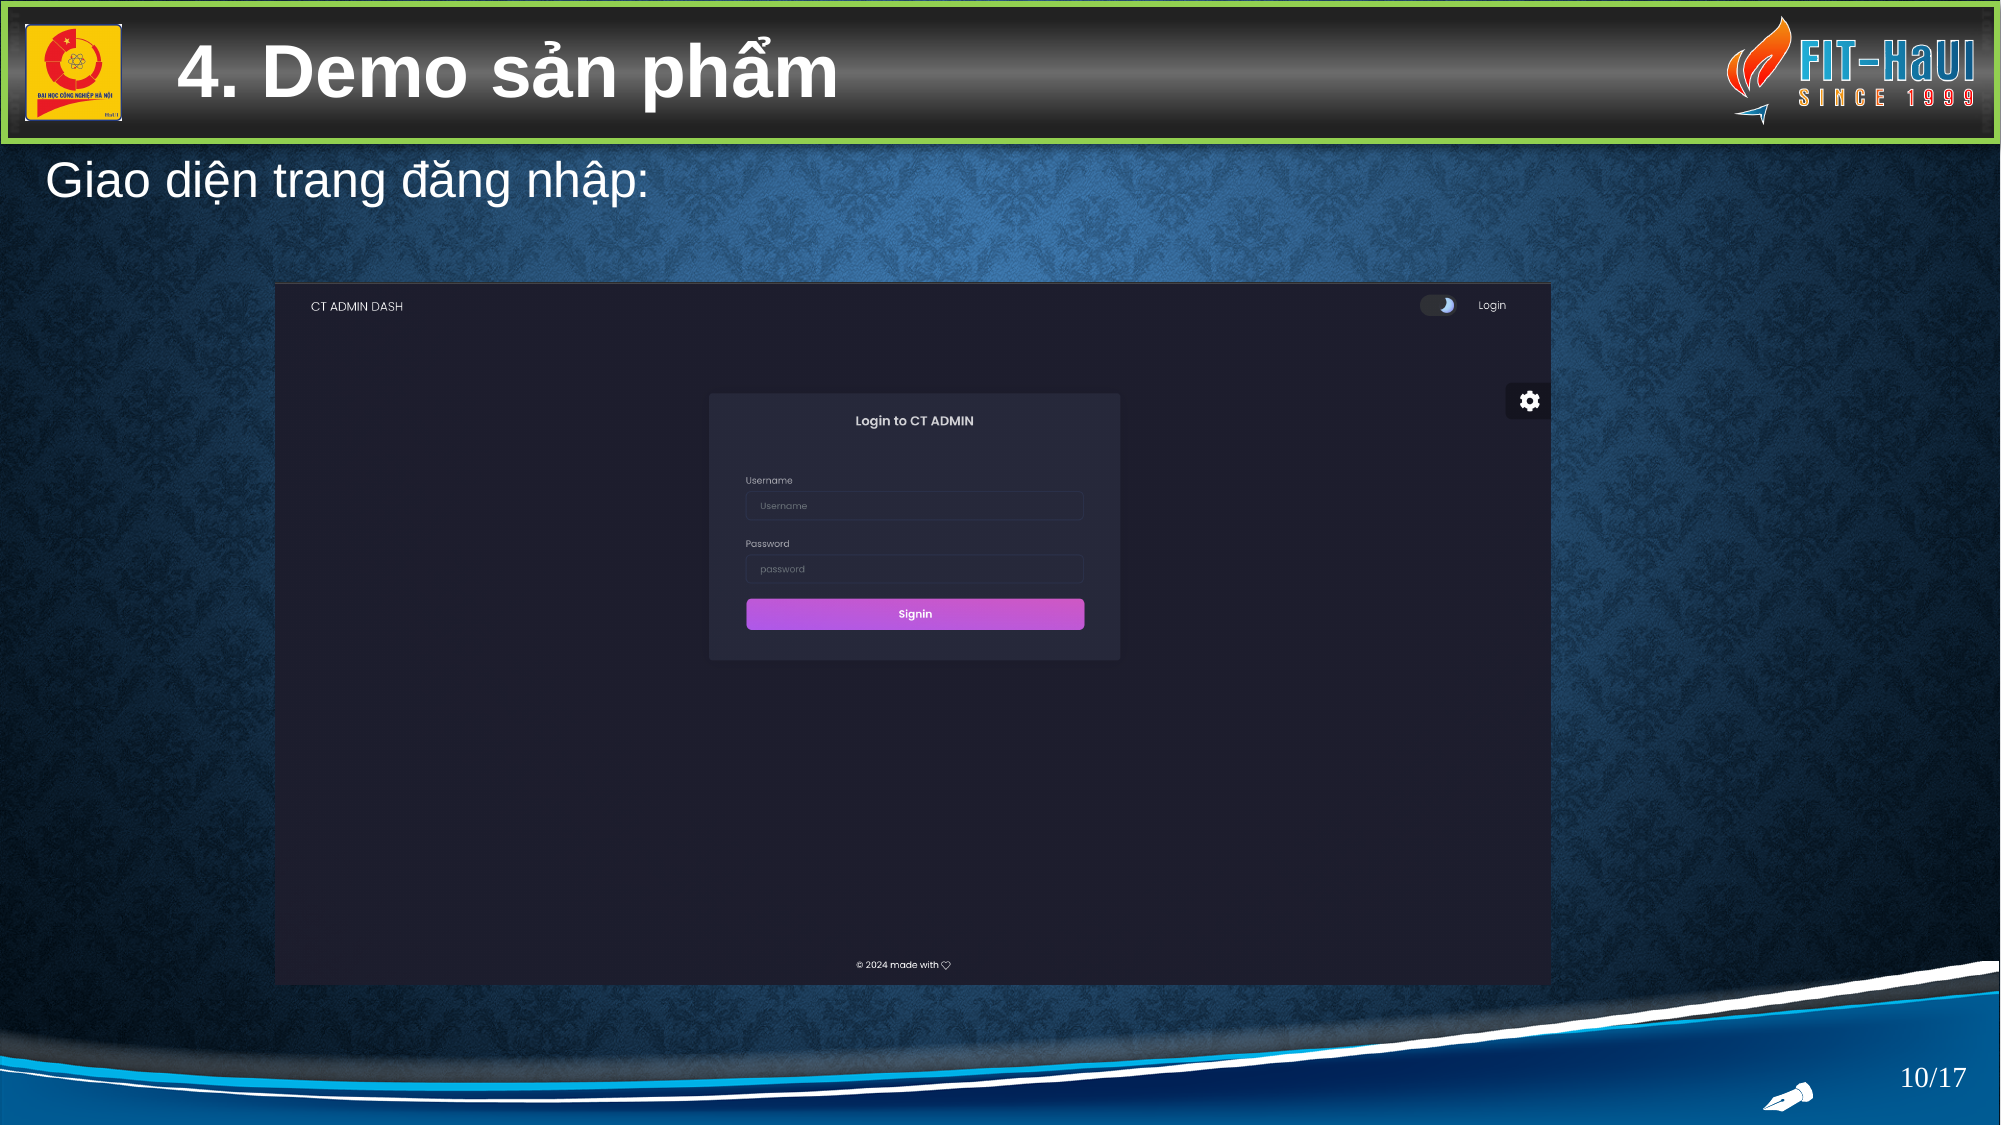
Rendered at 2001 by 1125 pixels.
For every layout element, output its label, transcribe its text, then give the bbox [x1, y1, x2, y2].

picture [0, 0, 2001, 1125]
text_box 4. Demo sản phẩm [162, 15, 1707, 121]
slide_number 10/17 [1858, 1046, 1983, 1106]
text_box Giao diện trang đăng nhập: [30, 139, 883, 215]
